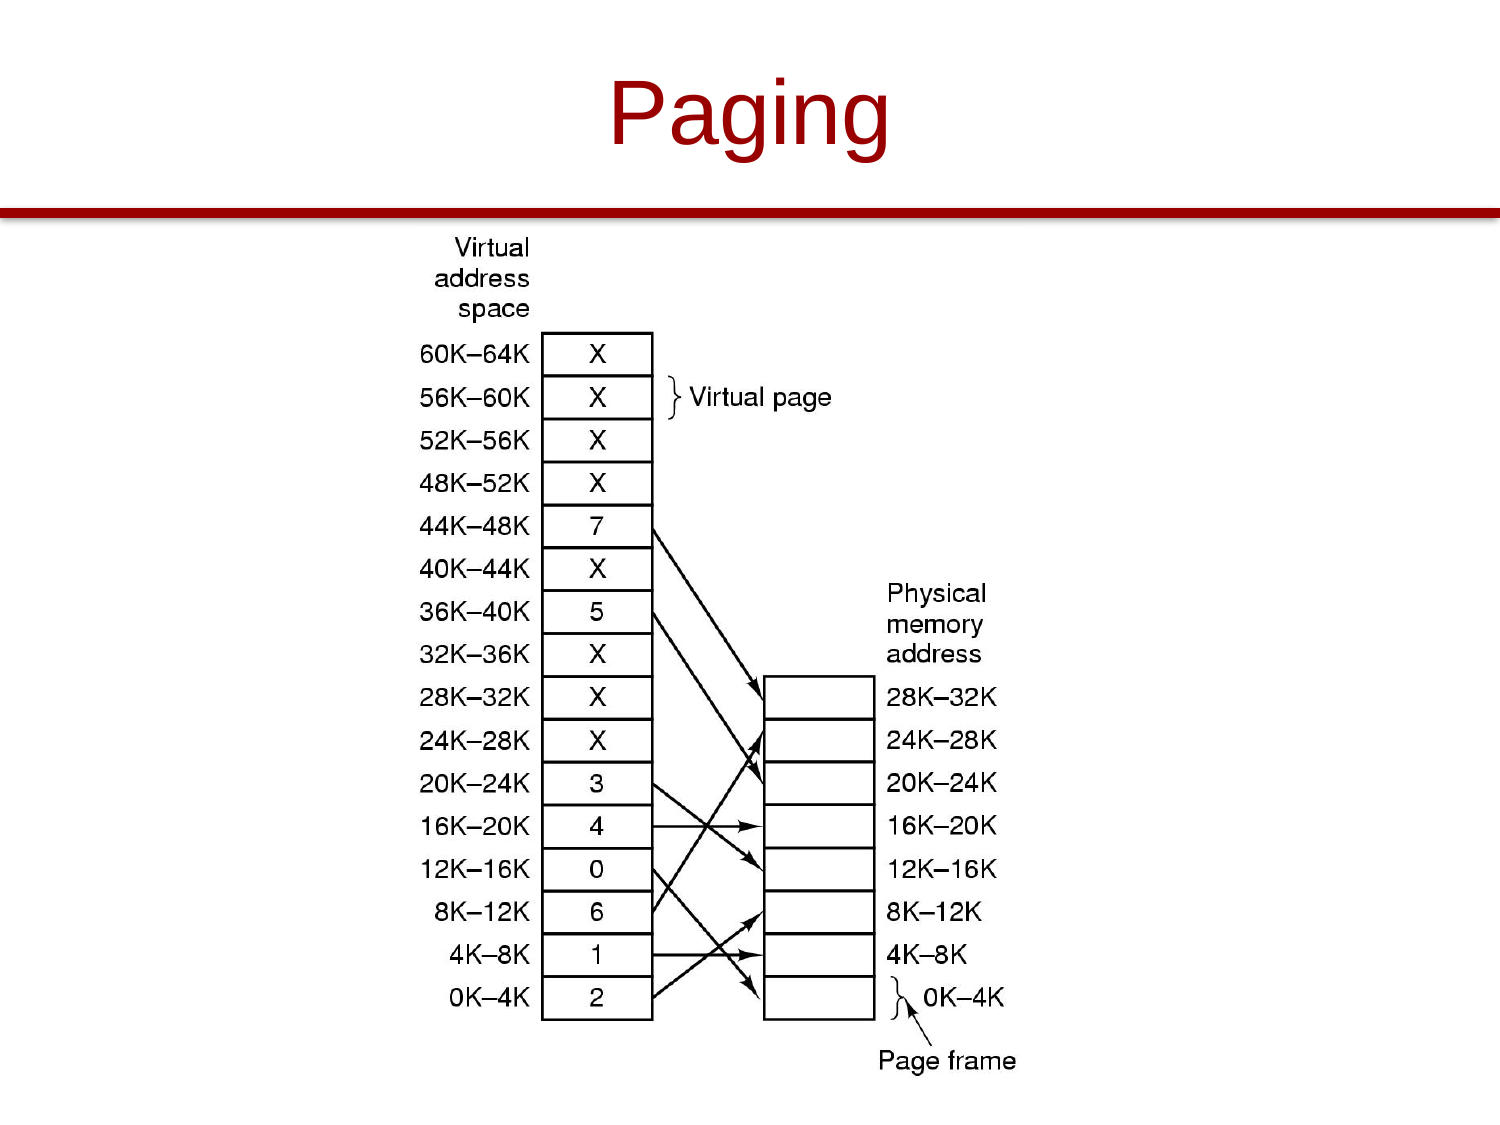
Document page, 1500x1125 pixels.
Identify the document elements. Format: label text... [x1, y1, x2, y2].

picture [418, 227, 1020, 1078]
title Paging [75, 13, 1425, 202]
